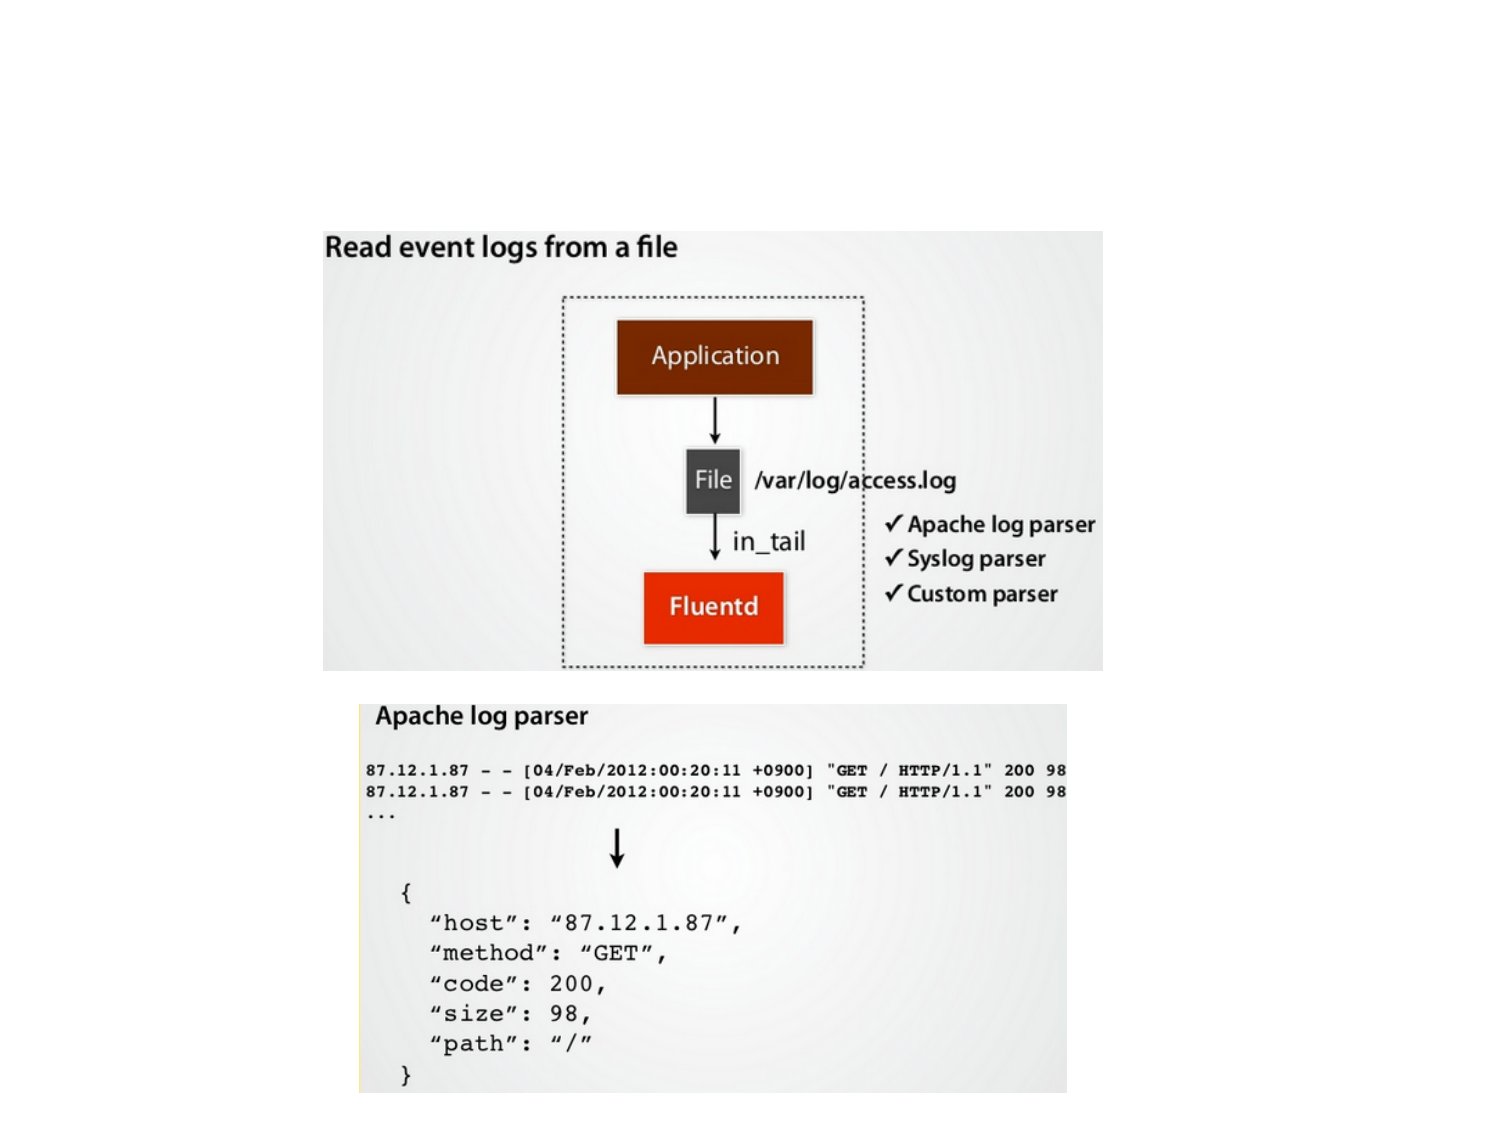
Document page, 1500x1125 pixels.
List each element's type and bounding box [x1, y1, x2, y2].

picture [359, 703, 1067, 1094]
picture [323, 231, 1104, 671]
